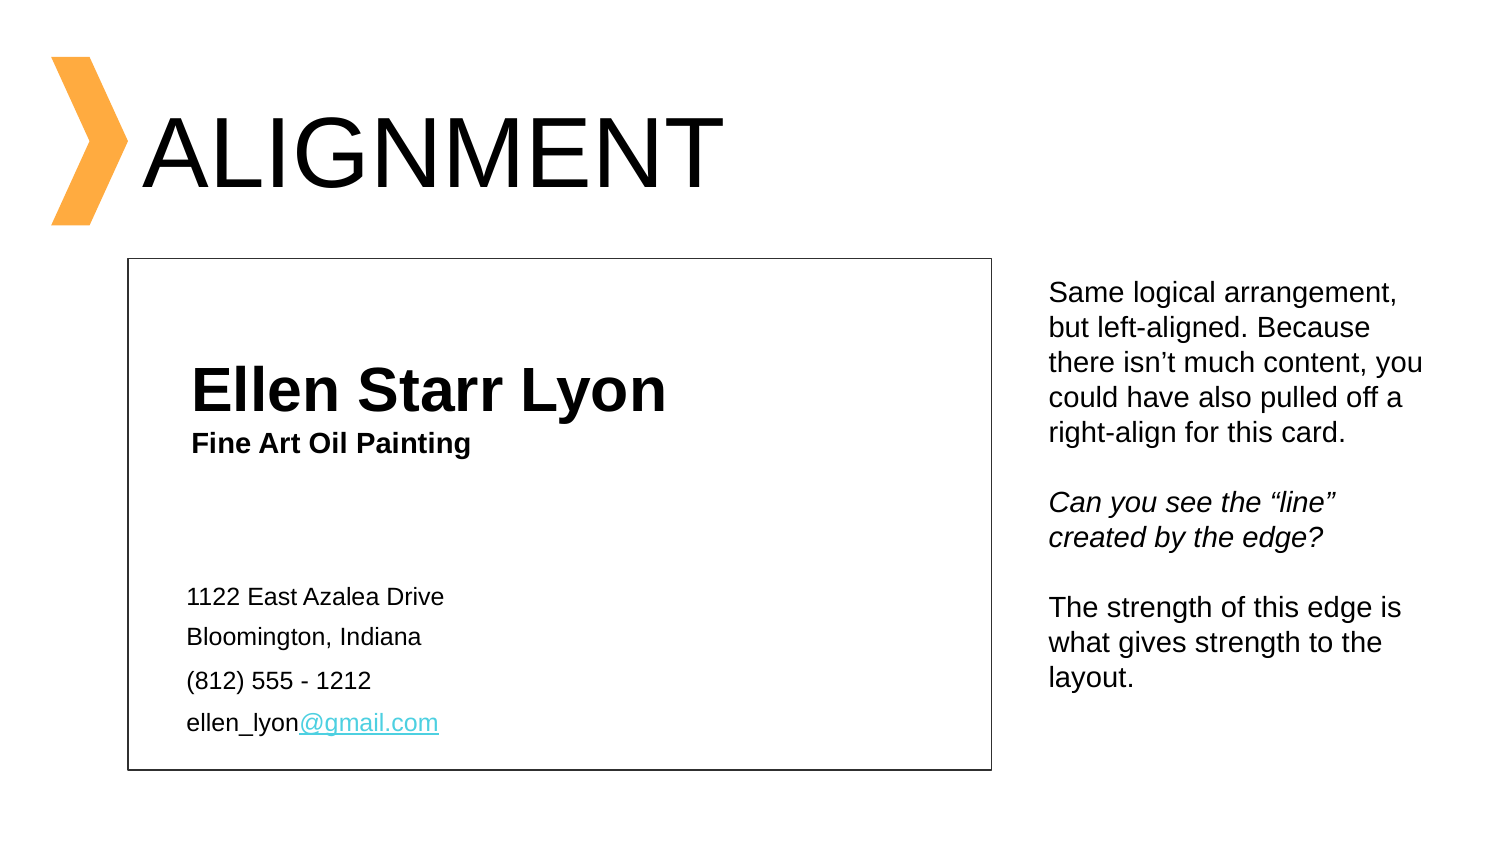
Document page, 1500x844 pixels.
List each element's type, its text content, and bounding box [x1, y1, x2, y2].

text_box [51, 56, 128, 226]
title ALIGNMENT [127, 72, 1449, 167]
list Bloomington, Indiana [171, 613, 569, 657]
text_box [127, 258, 992, 771]
text_box Fine Art Oil Painting [176, 378, 592, 500]
text_box 1122 East Azalea Drive [171, 577, 475, 614]
text_box Same logical arrangement, but left-aligned. Because there isn’t much content, you could have also pulled off a right-align for this card. Can you see the “line” created by the edge? The strength of this edge is what gives strength to the layout. [1033, 258, 1449, 771]
text_box Ellen Starr Lyon [176, 320, 768, 442]
text_box ellen_lyon@gmail.com [171, 698, 587, 741]
text_box (812) 555 - 1212 [171, 656, 459, 699]
